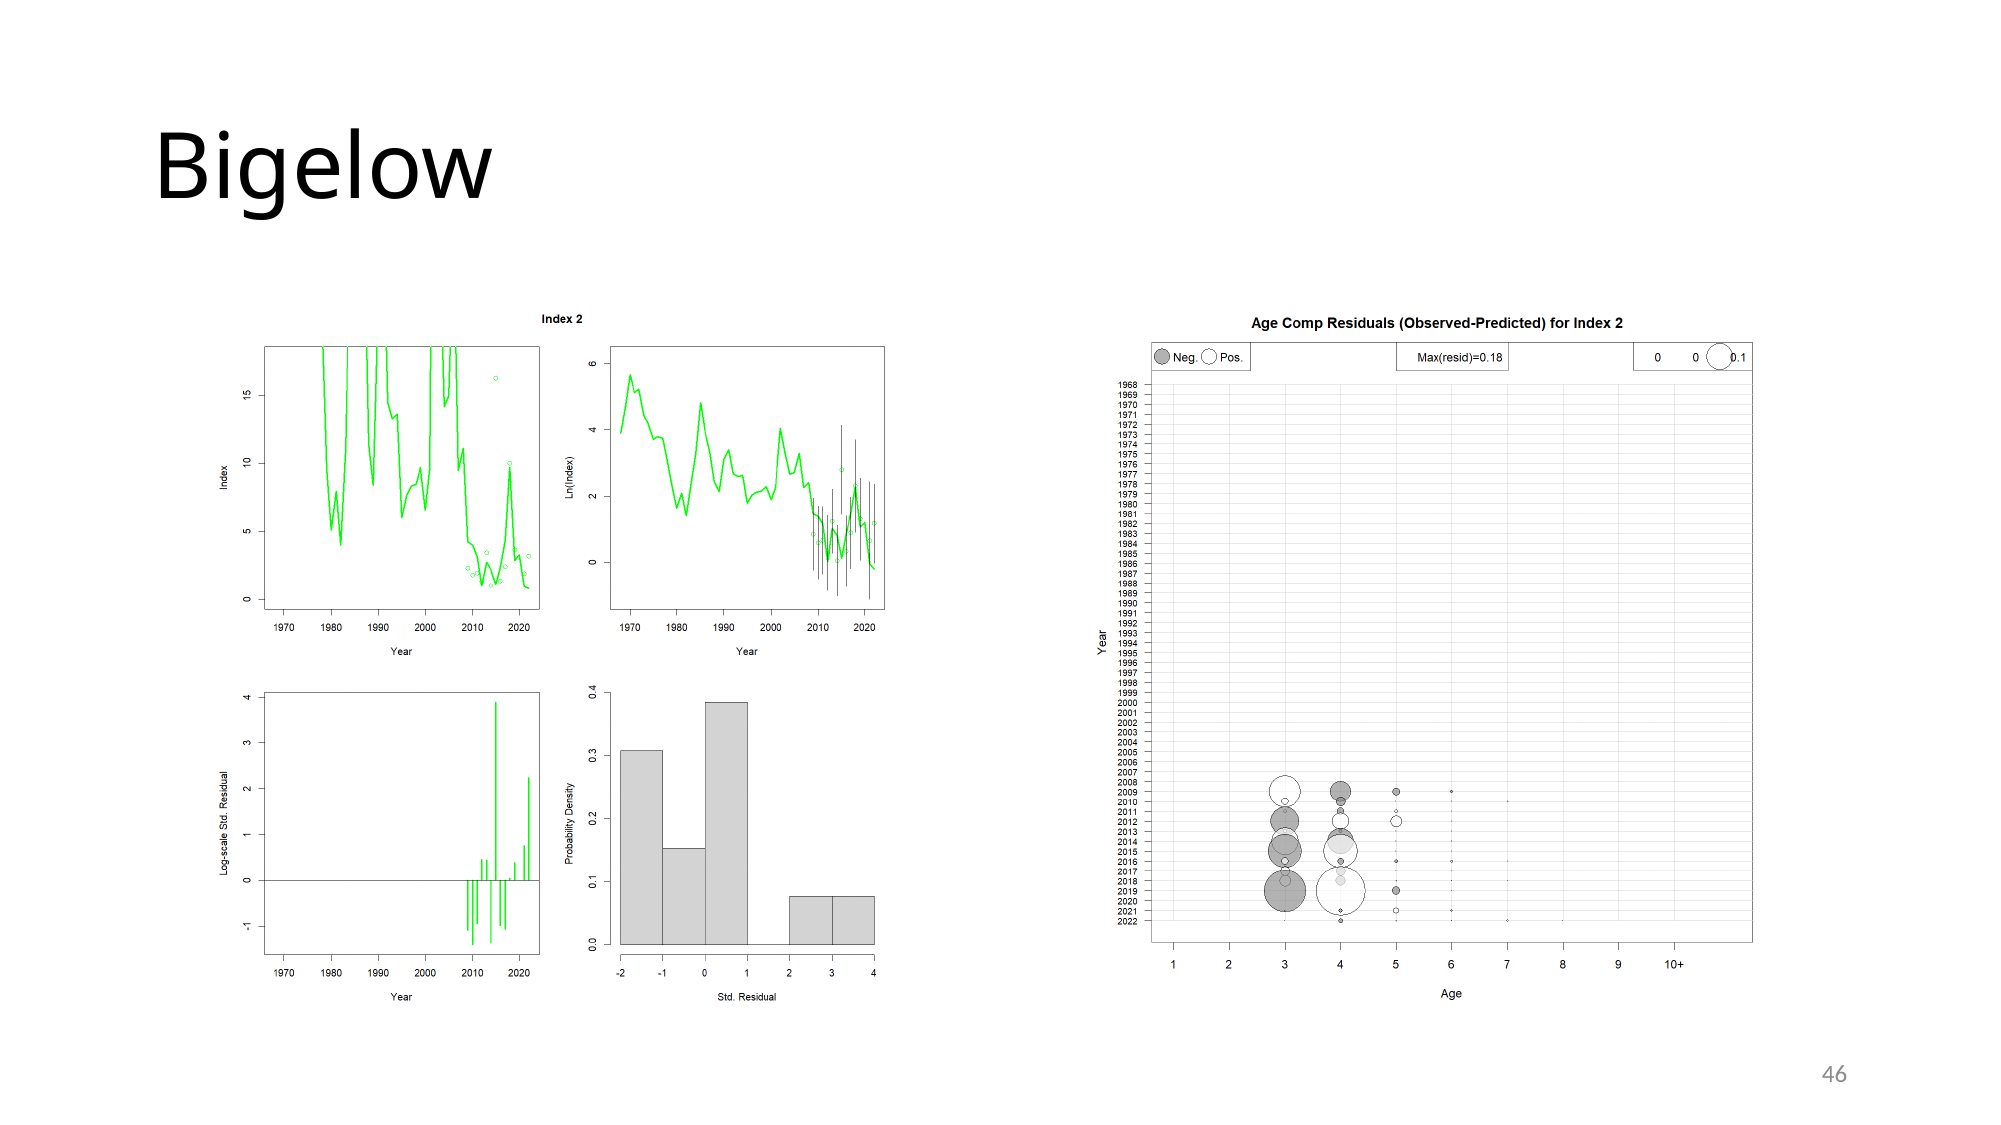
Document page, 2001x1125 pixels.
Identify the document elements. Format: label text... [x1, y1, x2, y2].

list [1080, 299, 1795, 1014]
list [205, 299, 920, 1014]
title Bigelow [137, 59, 1863, 278]
slide_number 46 [1412, 1042, 1863, 1103]
